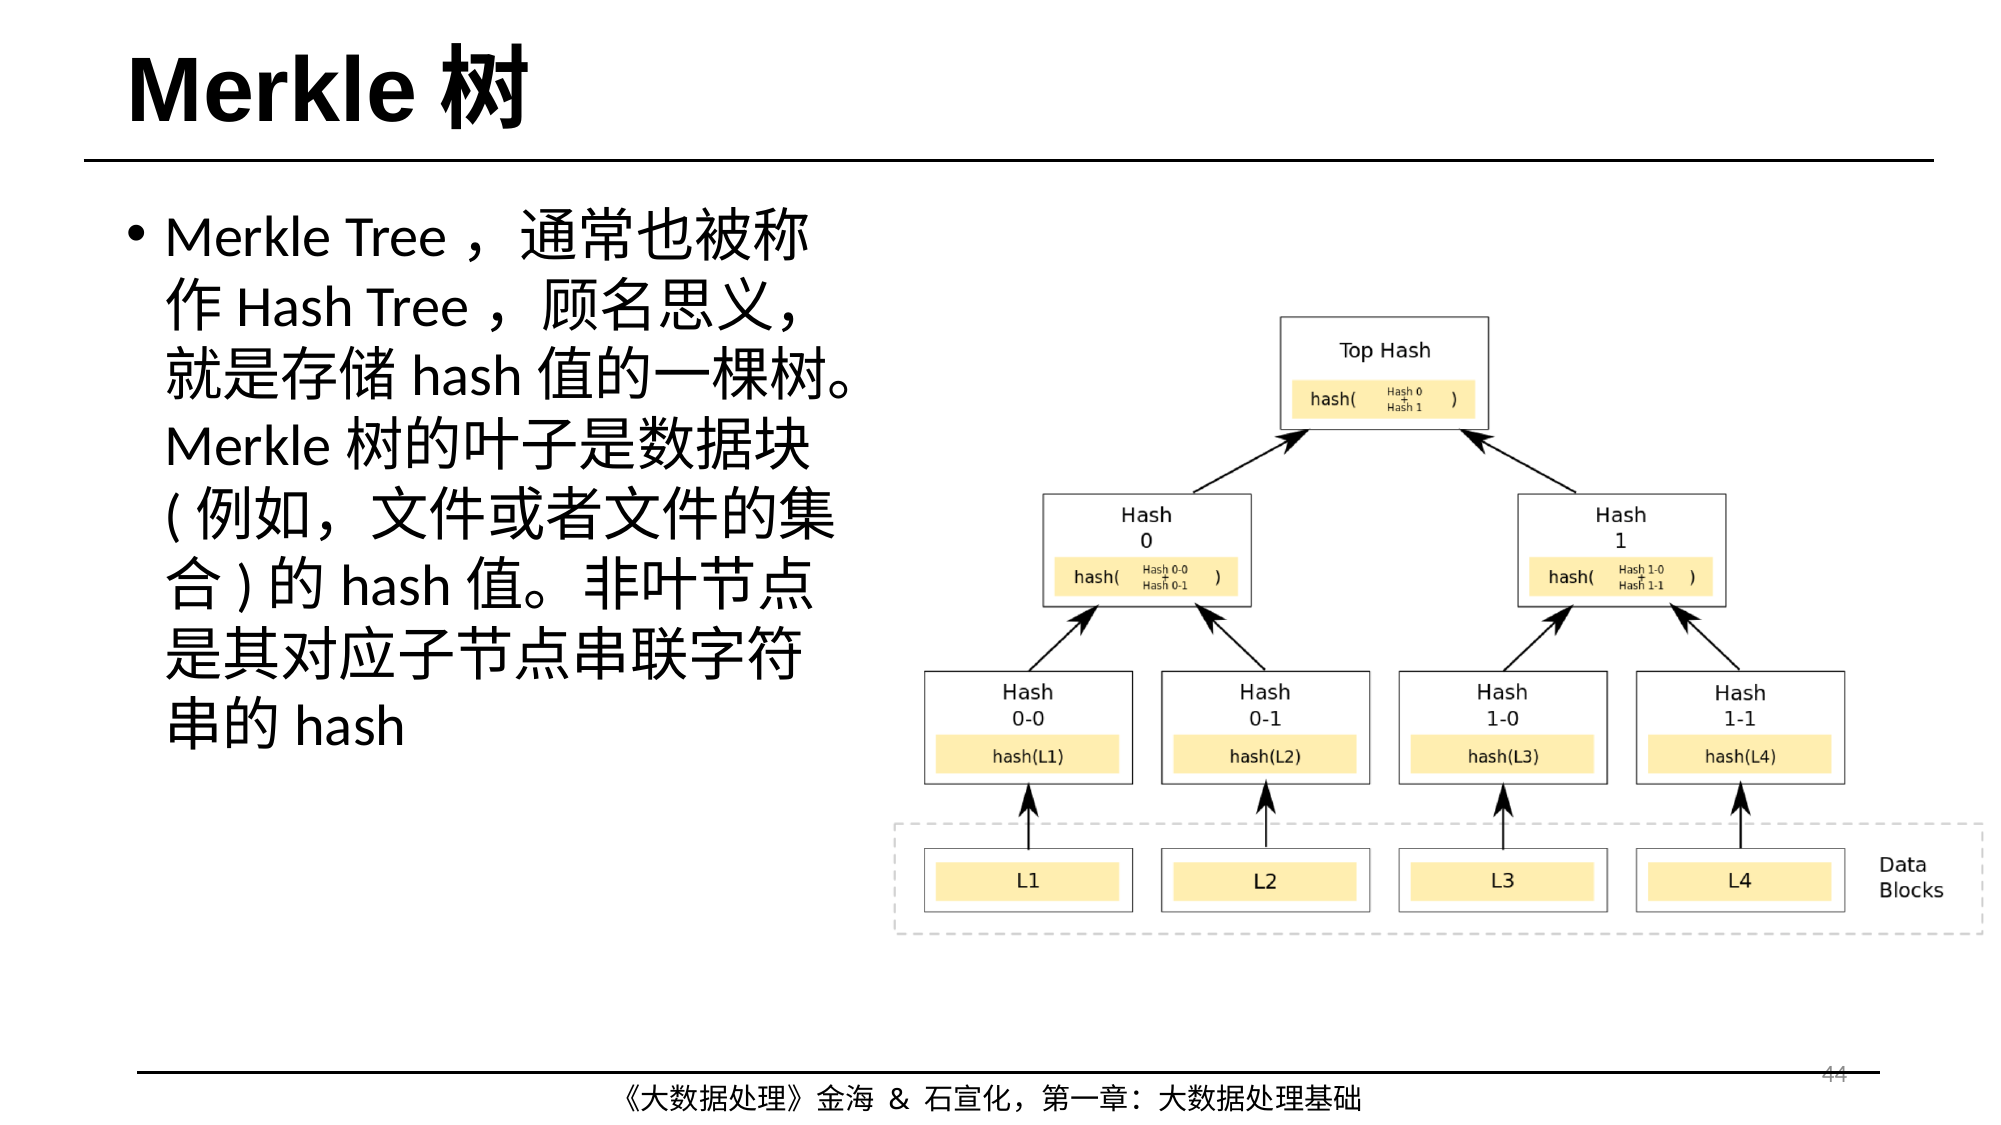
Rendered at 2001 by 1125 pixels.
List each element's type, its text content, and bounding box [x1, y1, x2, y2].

picture [871, 254, 2000, 949]
slide_number 44 [1412, 1042, 1863, 1103]
title Merkle树 [111, 22, 1905, 161]
list Merkle Tree，通常也被称作Hash Tree，顾名思义，就是存储hash值的一棵树。Merkle树的叶子是数据块(例如，文件或者文件的集合)的hash值。非叶节点是其对应子节点串联字符串的hash [111, 190, 872, 1073]
